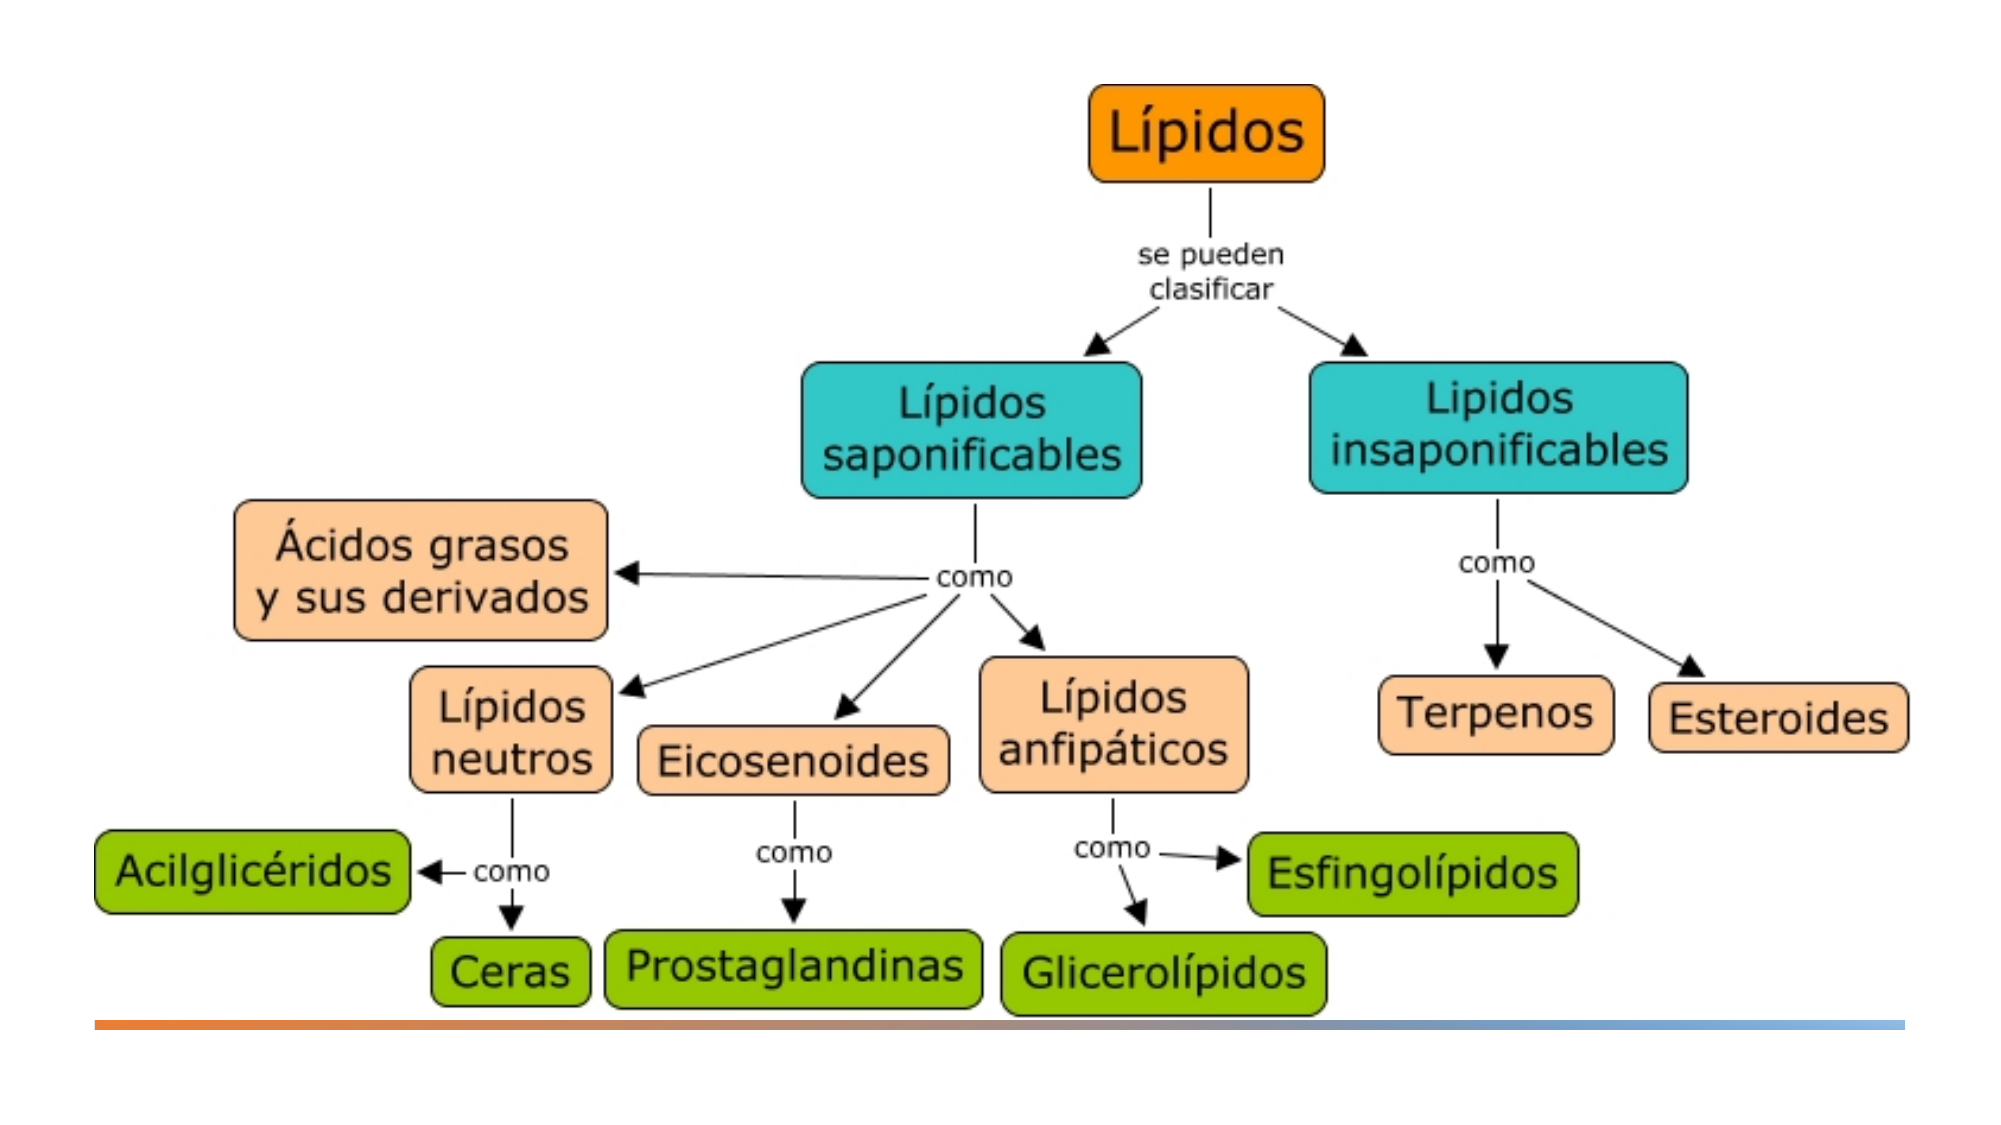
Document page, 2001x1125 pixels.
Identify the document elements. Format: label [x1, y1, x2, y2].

picture [94, 84, 1915, 1020]
text_box [94, 1020, 1905, 1030]
